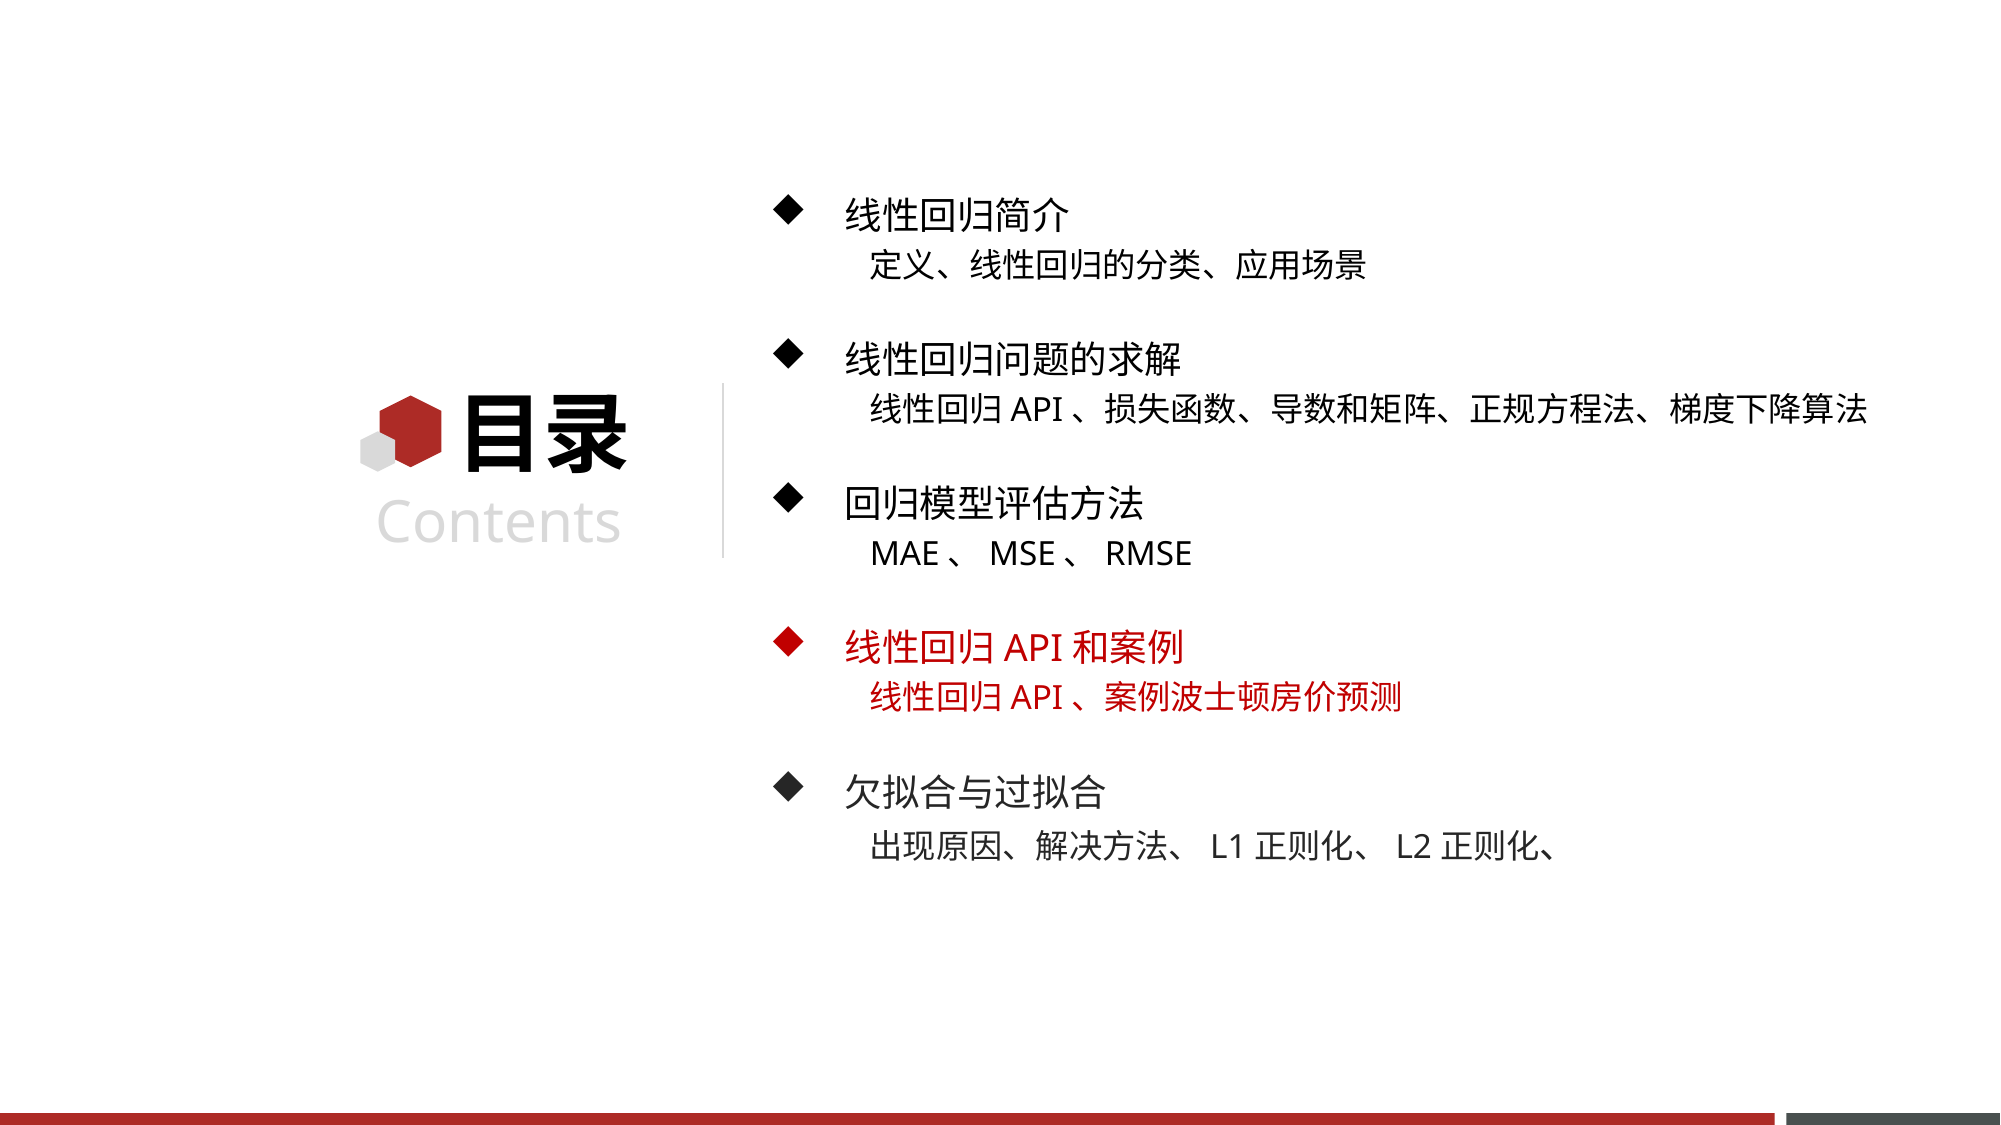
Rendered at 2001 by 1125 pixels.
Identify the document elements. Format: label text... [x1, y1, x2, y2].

list 线性回归简介 定义、线性回归的分类、应用场景 线性回归问题的求解 线性回归API、损失函数、导数和矩阵、正规方程法、梯度下降算法 回归模型评估方法 MAE、MSE、RMSE 线性回归API和案例 线性回归API、案例波士顿房价预测 欠拟合与过拟合 出现原因、解决方法、L1正则化、L2正则化、 [754, 139, 1941, 986]
